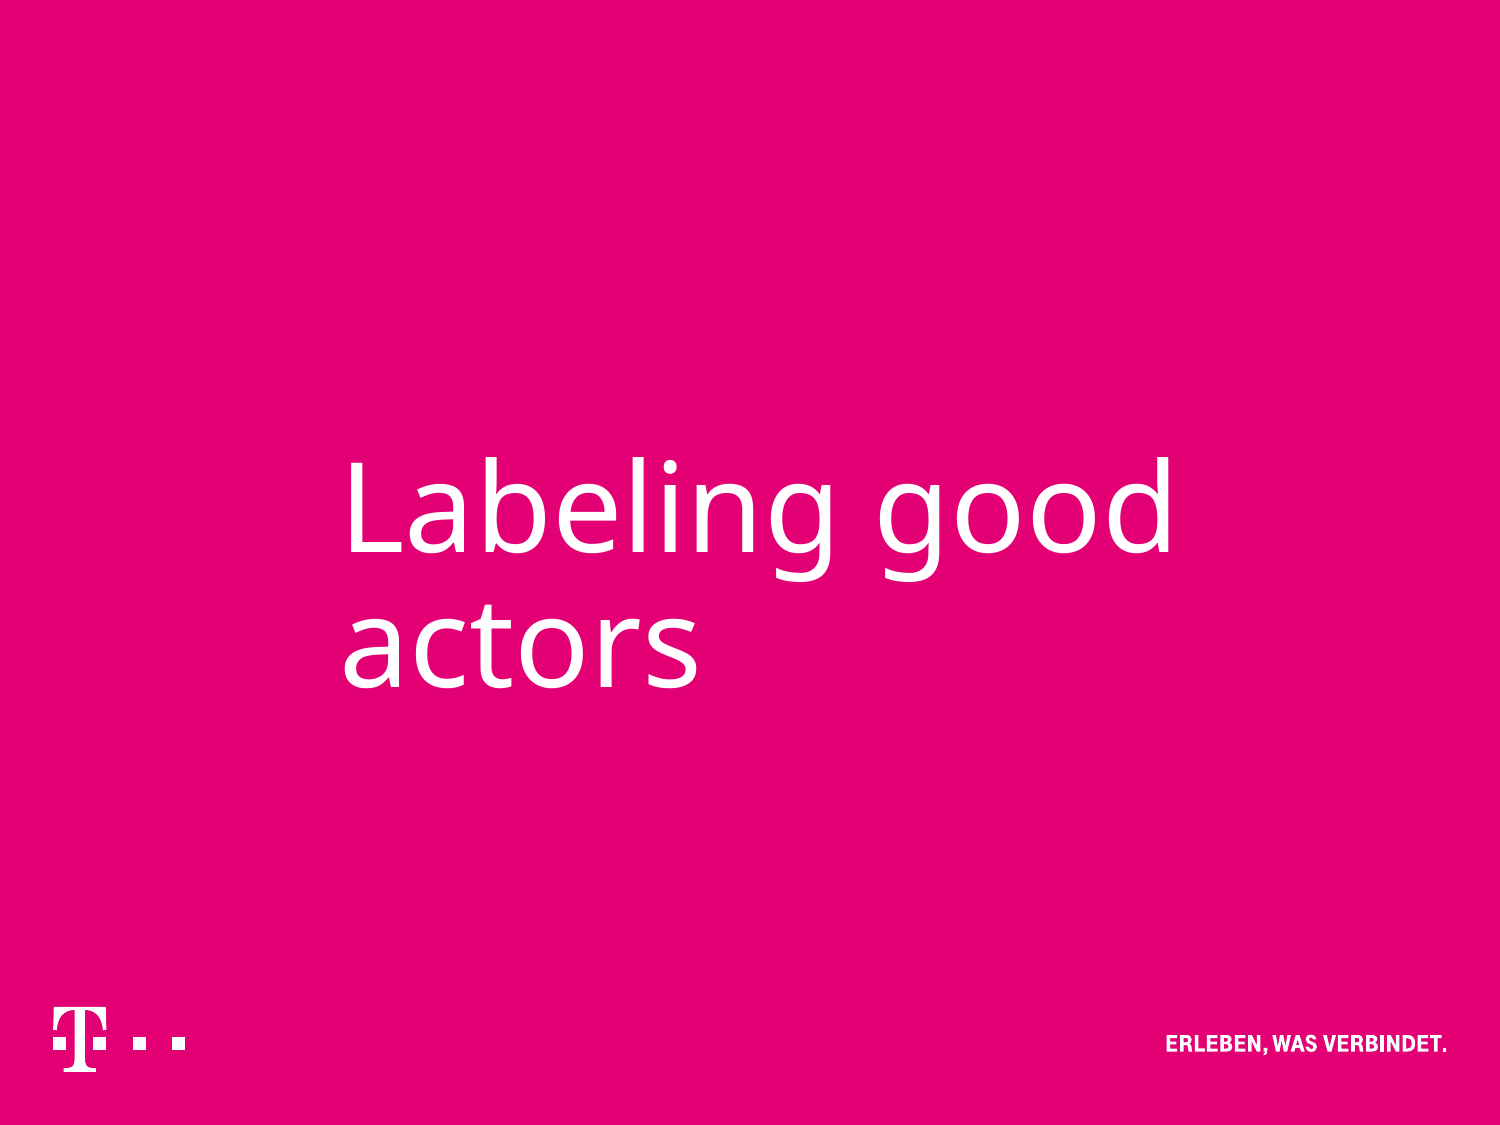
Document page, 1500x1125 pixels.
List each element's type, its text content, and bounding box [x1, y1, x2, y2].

title Labeling good actors [339, 444, 1214, 585]
